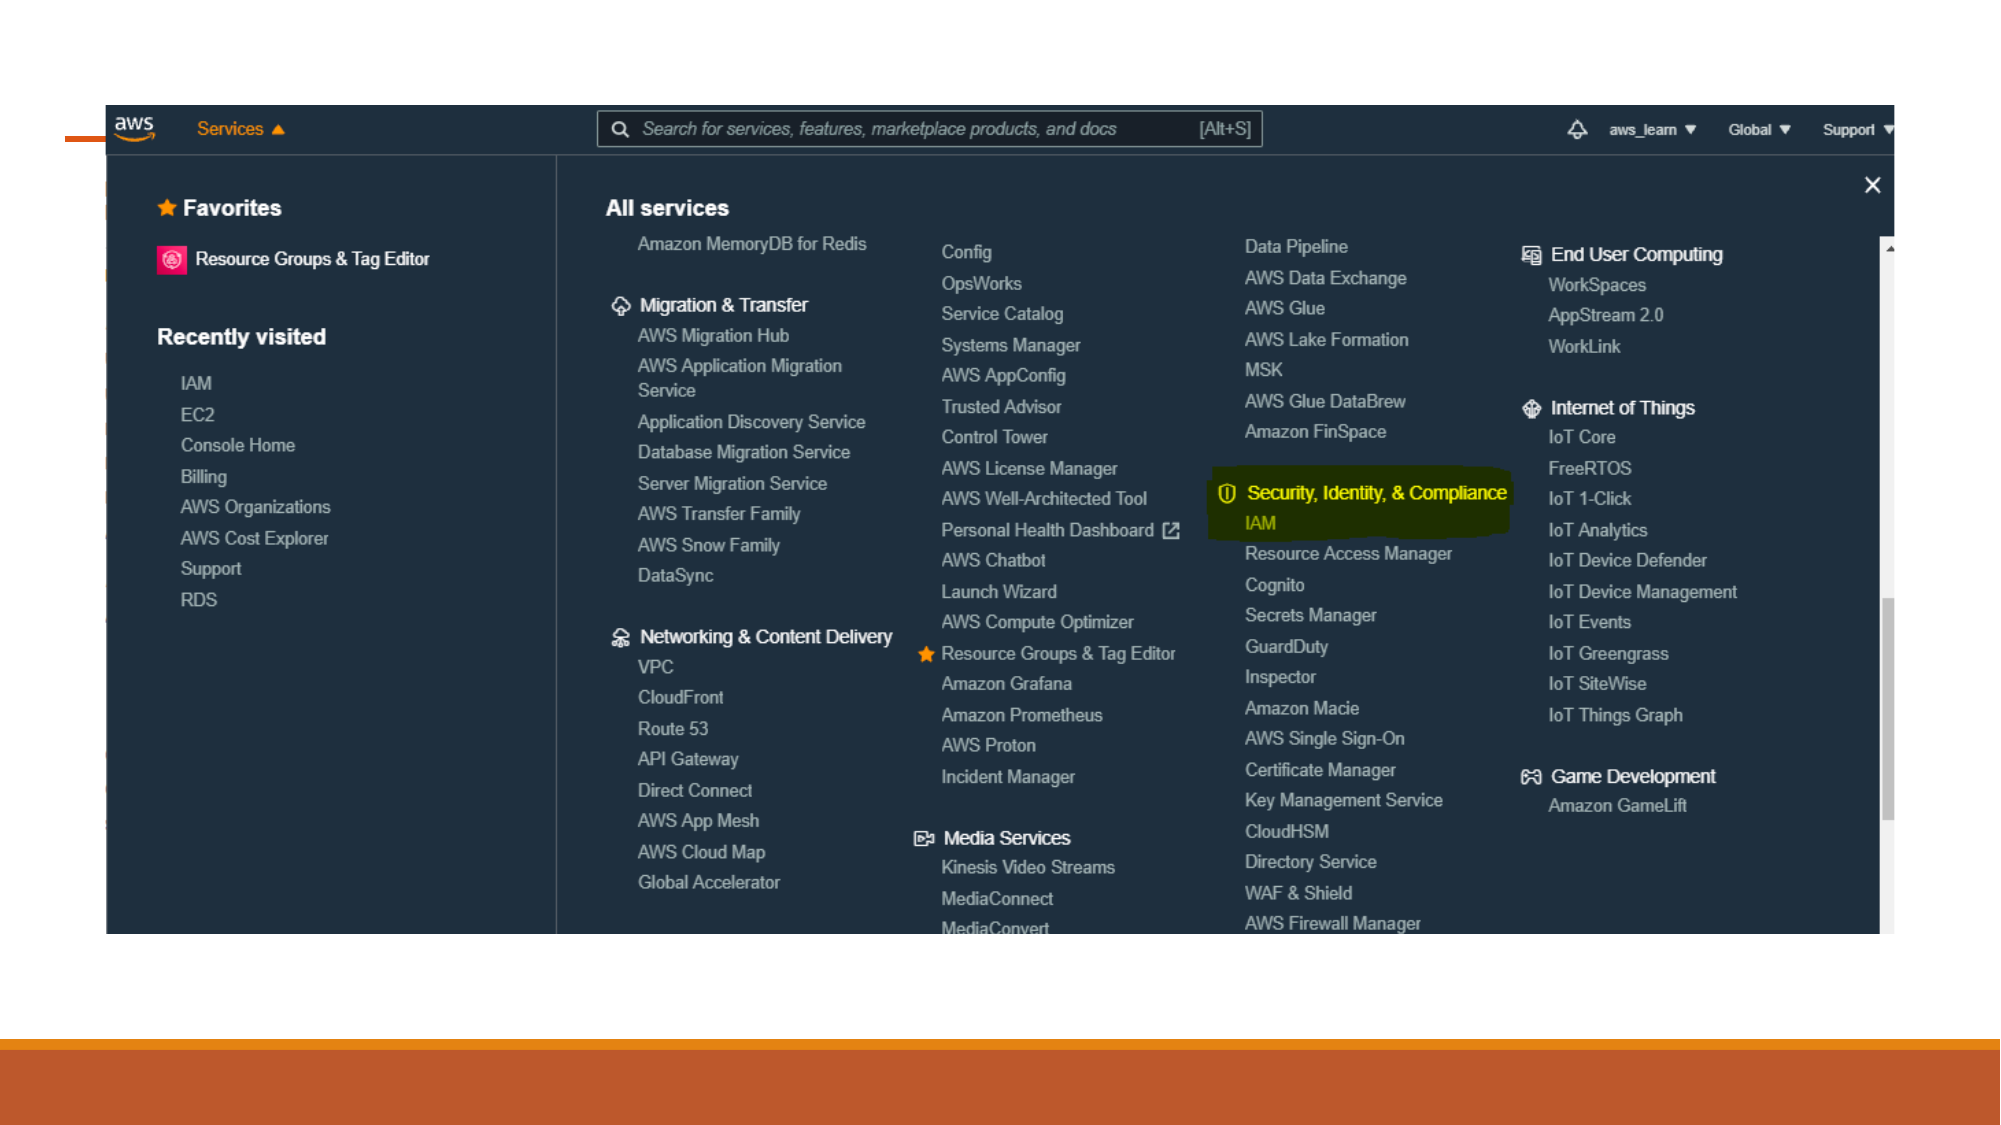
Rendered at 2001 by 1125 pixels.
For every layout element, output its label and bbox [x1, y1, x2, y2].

picture [104, 104, 1895, 935]
text_box [0, 1038, 2000, 1051]
text_box [0, 1051, 2000, 1125]
